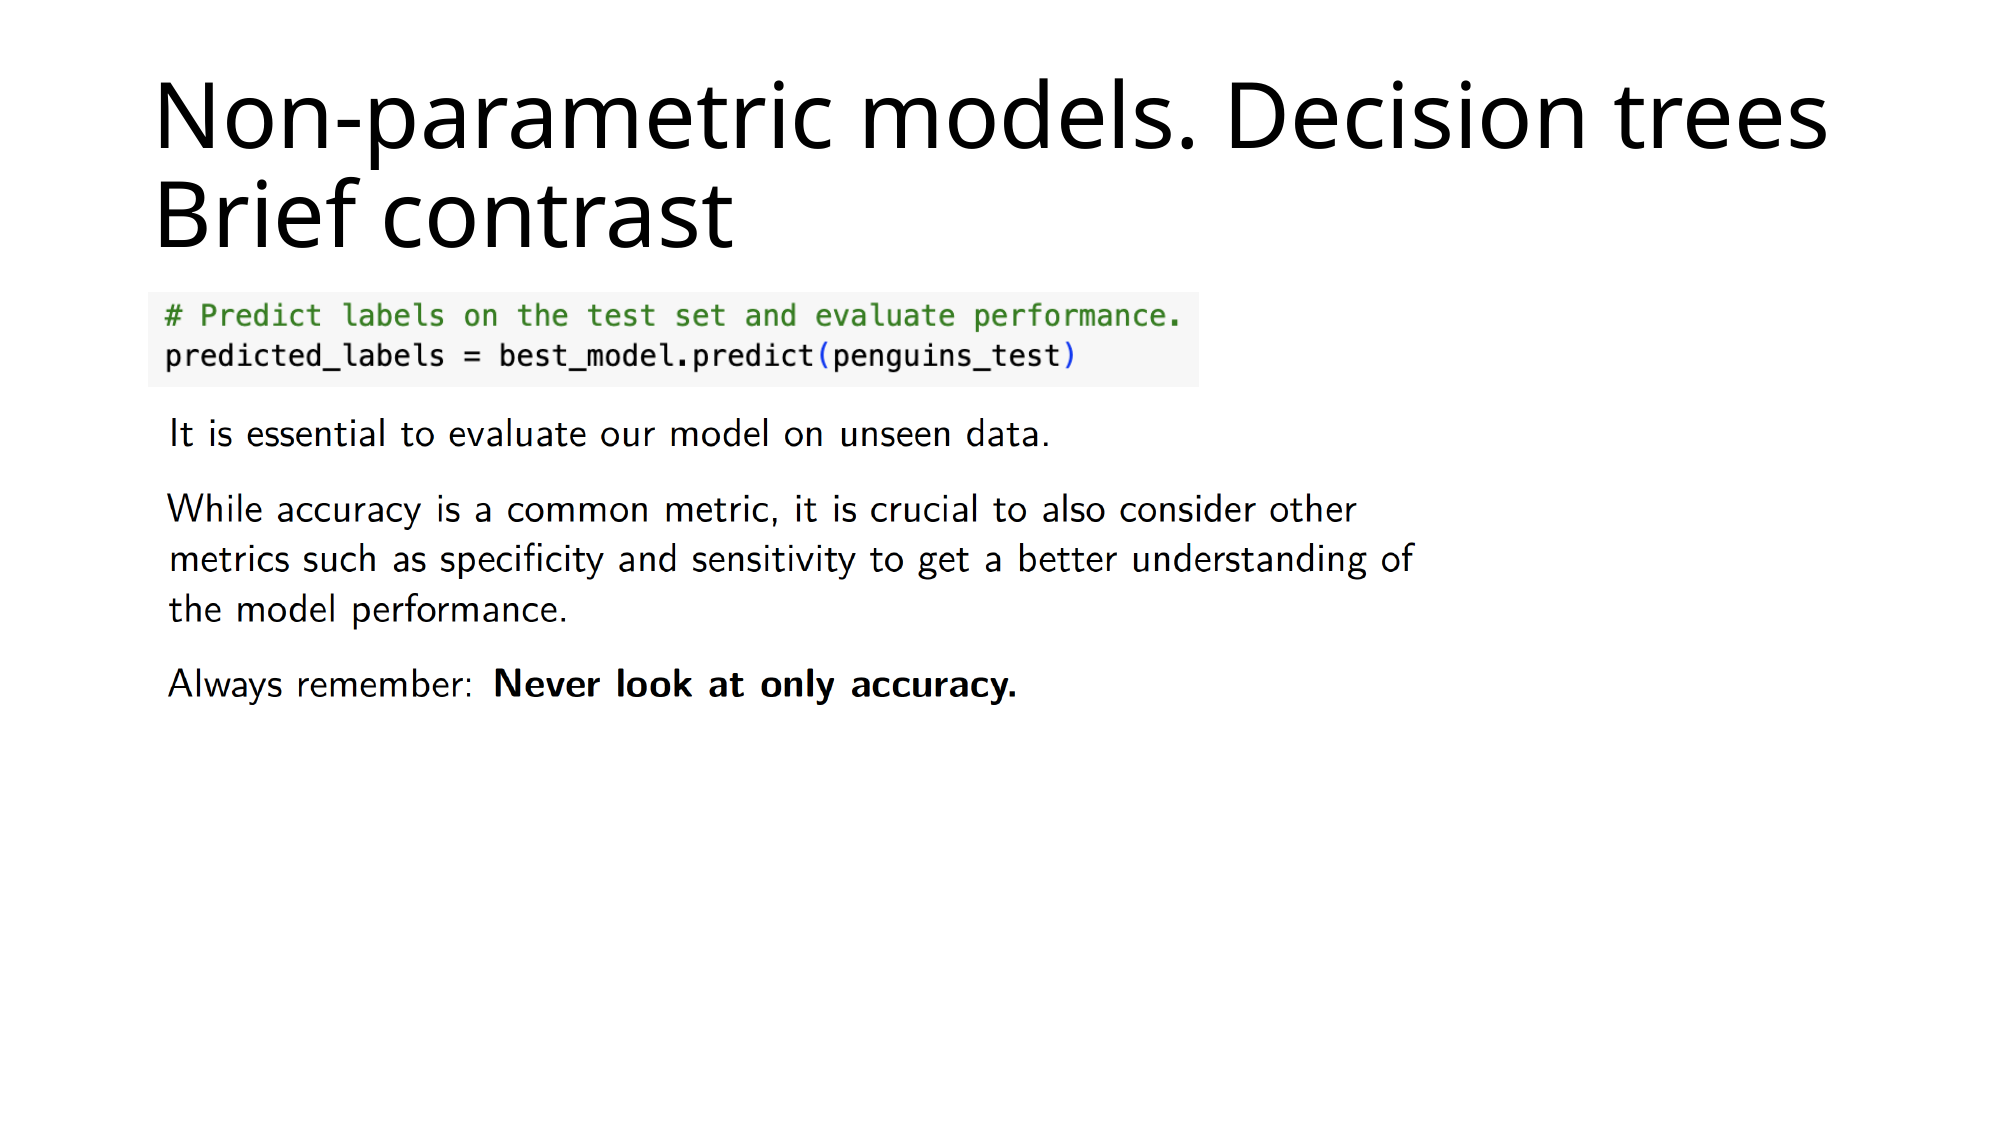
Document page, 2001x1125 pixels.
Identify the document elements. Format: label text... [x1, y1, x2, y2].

picture [148, 408, 1424, 718]
picture [148, 292, 1199, 387]
title Non-parametric models. Decision trees Brief contrast [137, 59, 1863, 278]
